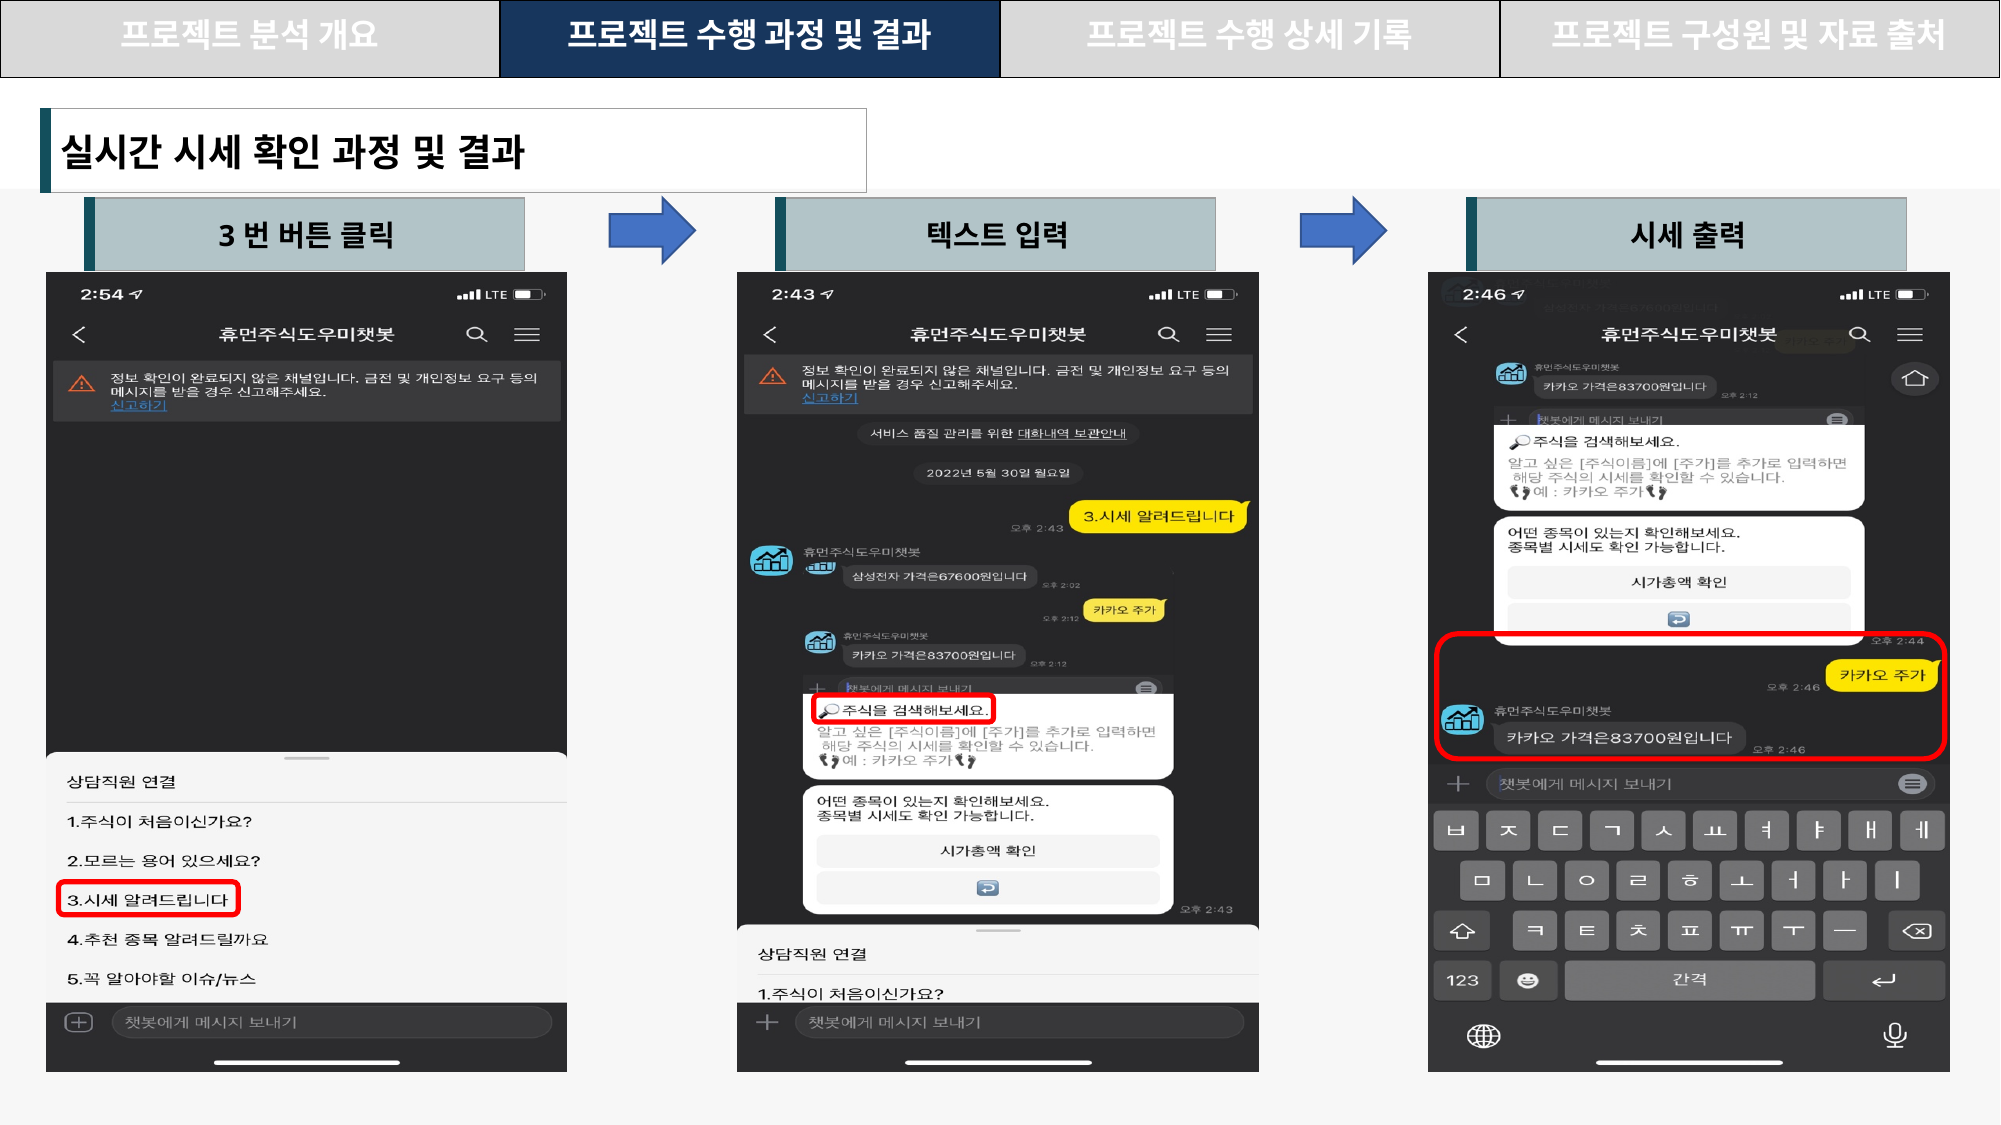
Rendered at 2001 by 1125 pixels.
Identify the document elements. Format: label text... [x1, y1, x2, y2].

table_header 프로젝트 구성원 및 자료 출처 [1501, 1, 1999, 77]
table_header 프로젝트 수행 과정 및 결과 [501, 1, 999, 77]
table_header 프로젝트 수행 상세 기록 [1001, 1, 1499, 77]
table_header 프로젝트 분석 개요 [1, 1, 499, 77]
text_box [608, 195, 697, 266]
picture [737, 271, 1259, 1072]
text_box [1299, 195, 1388, 266]
table_header 시세 출력 [1477, 199, 1906, 270]
picture [46, 271, 568, 1072]
table_header 텍스트 입력 [786, 199, 1215, 270]
table_header 3번 버튼 클릭 [95, 199, 524, 270]
text_box [0, 188, 2000, 1125]
table_header 실시간 시세 확인 과정 및 결과 [51, 109, 866, 192]
picture [1428, 271, 1950, 1072]
